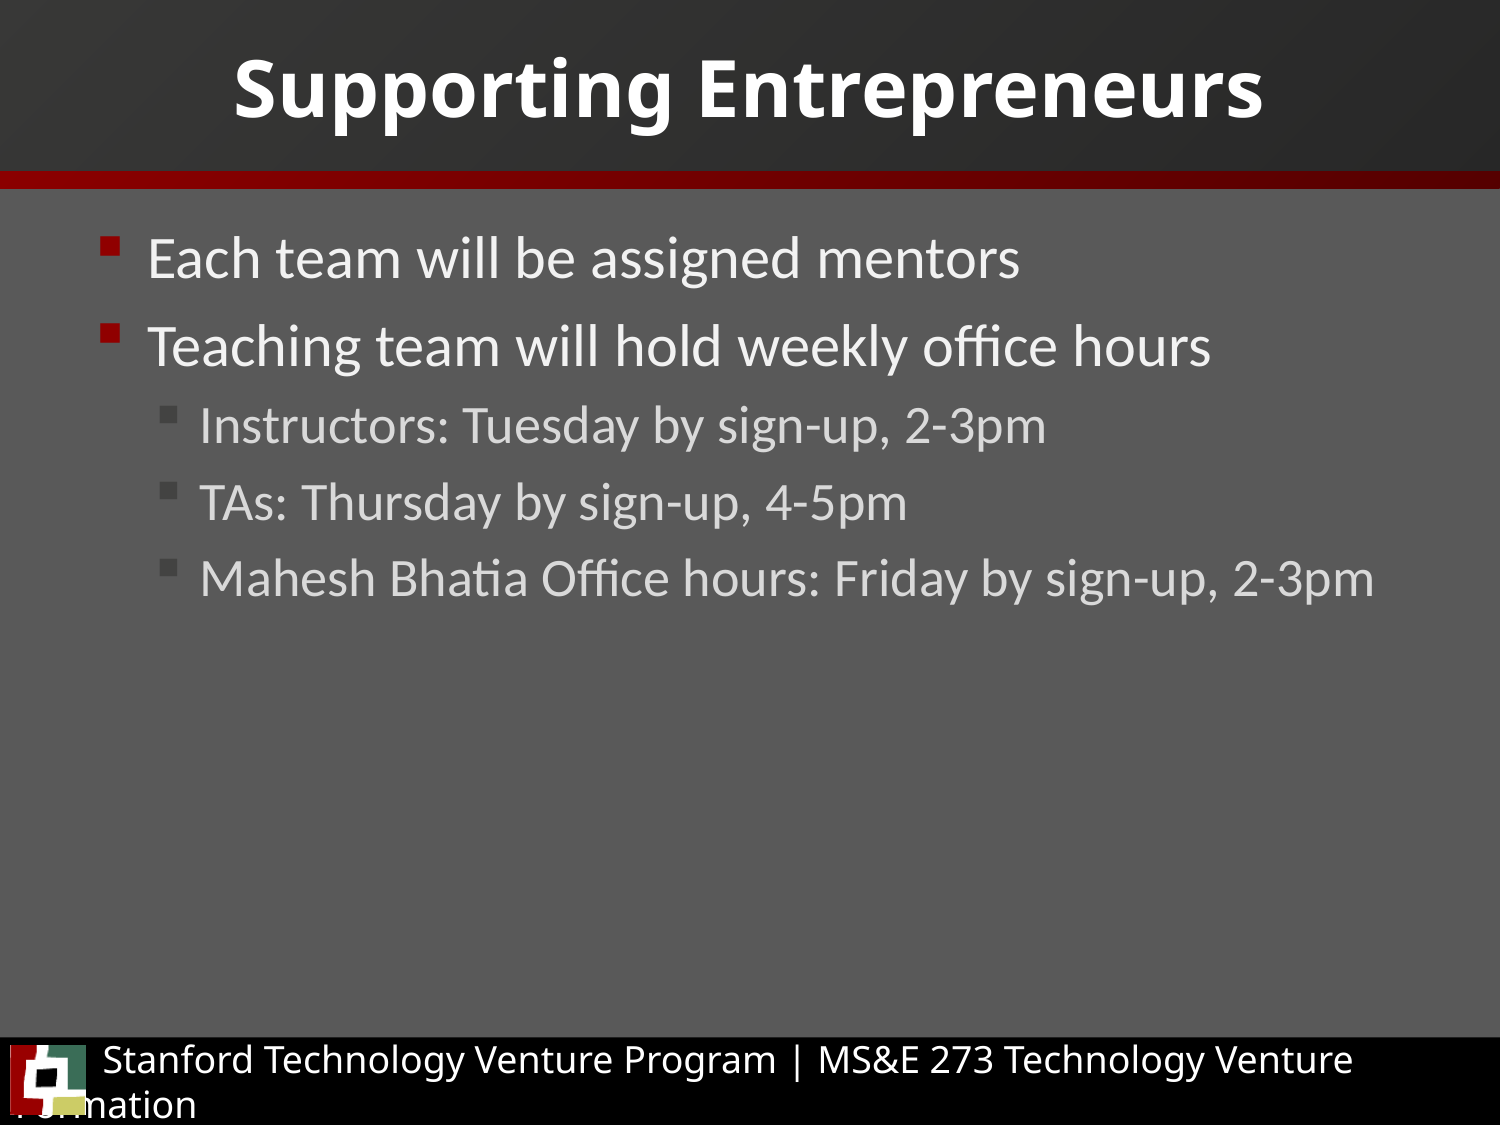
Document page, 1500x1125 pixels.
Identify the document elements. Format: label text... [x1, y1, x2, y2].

list Each team will be assigned mentors Teaching team will hold weekly office hours Instructors: Tuesday by sign-up, 2-3pm TAs: Thursday by sign-up, 4-5pm Mahesh Bhatia Office hours: Friday by sign-up, 2-3pm [79, 211, 1418, 949]
title Supporting Entrepreneurs [37, 4, 1463, 168]
picture [10, 1045, 86, 1115]
